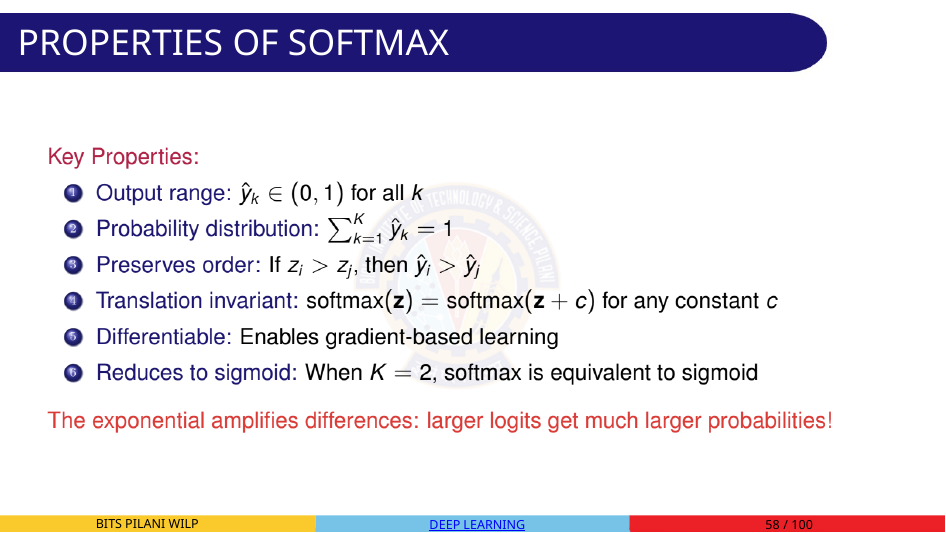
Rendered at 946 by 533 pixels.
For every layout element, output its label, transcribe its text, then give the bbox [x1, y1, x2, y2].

title Properties of Softmax [15, 17, 919, 110]
picture [0, 13, 945, 515]
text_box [0, 515, 946, 531]
